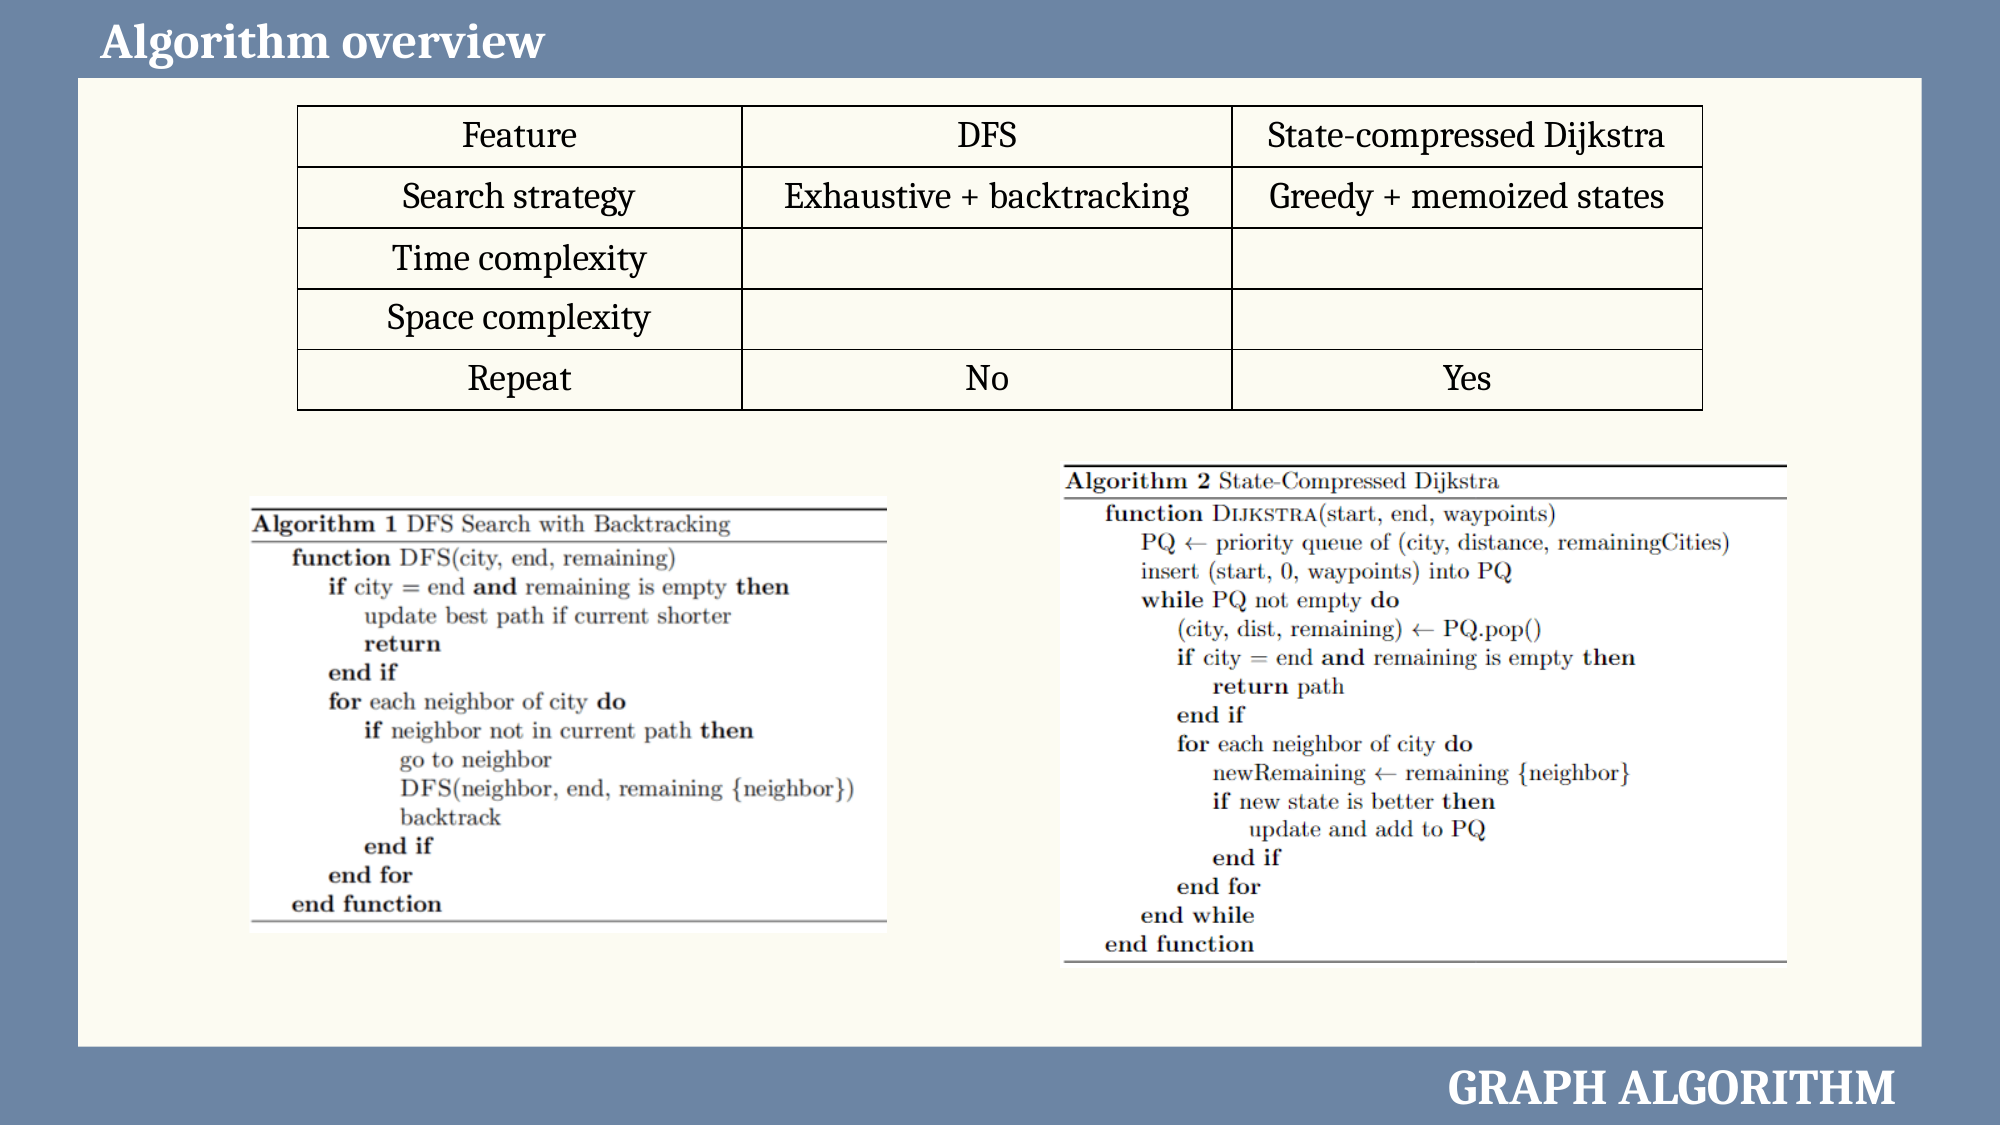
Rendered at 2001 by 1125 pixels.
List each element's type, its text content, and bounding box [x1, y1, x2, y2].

text_box GRAPH ALGORITHM [1433, 1046, 1912, 1122]
text_box [77, 77, 1923, 1048]
text_box Algorithm overview [85, 1, 561, 77]
picture [248, 495, 888, 934]
picture [1059, 460, 1788, 969]
